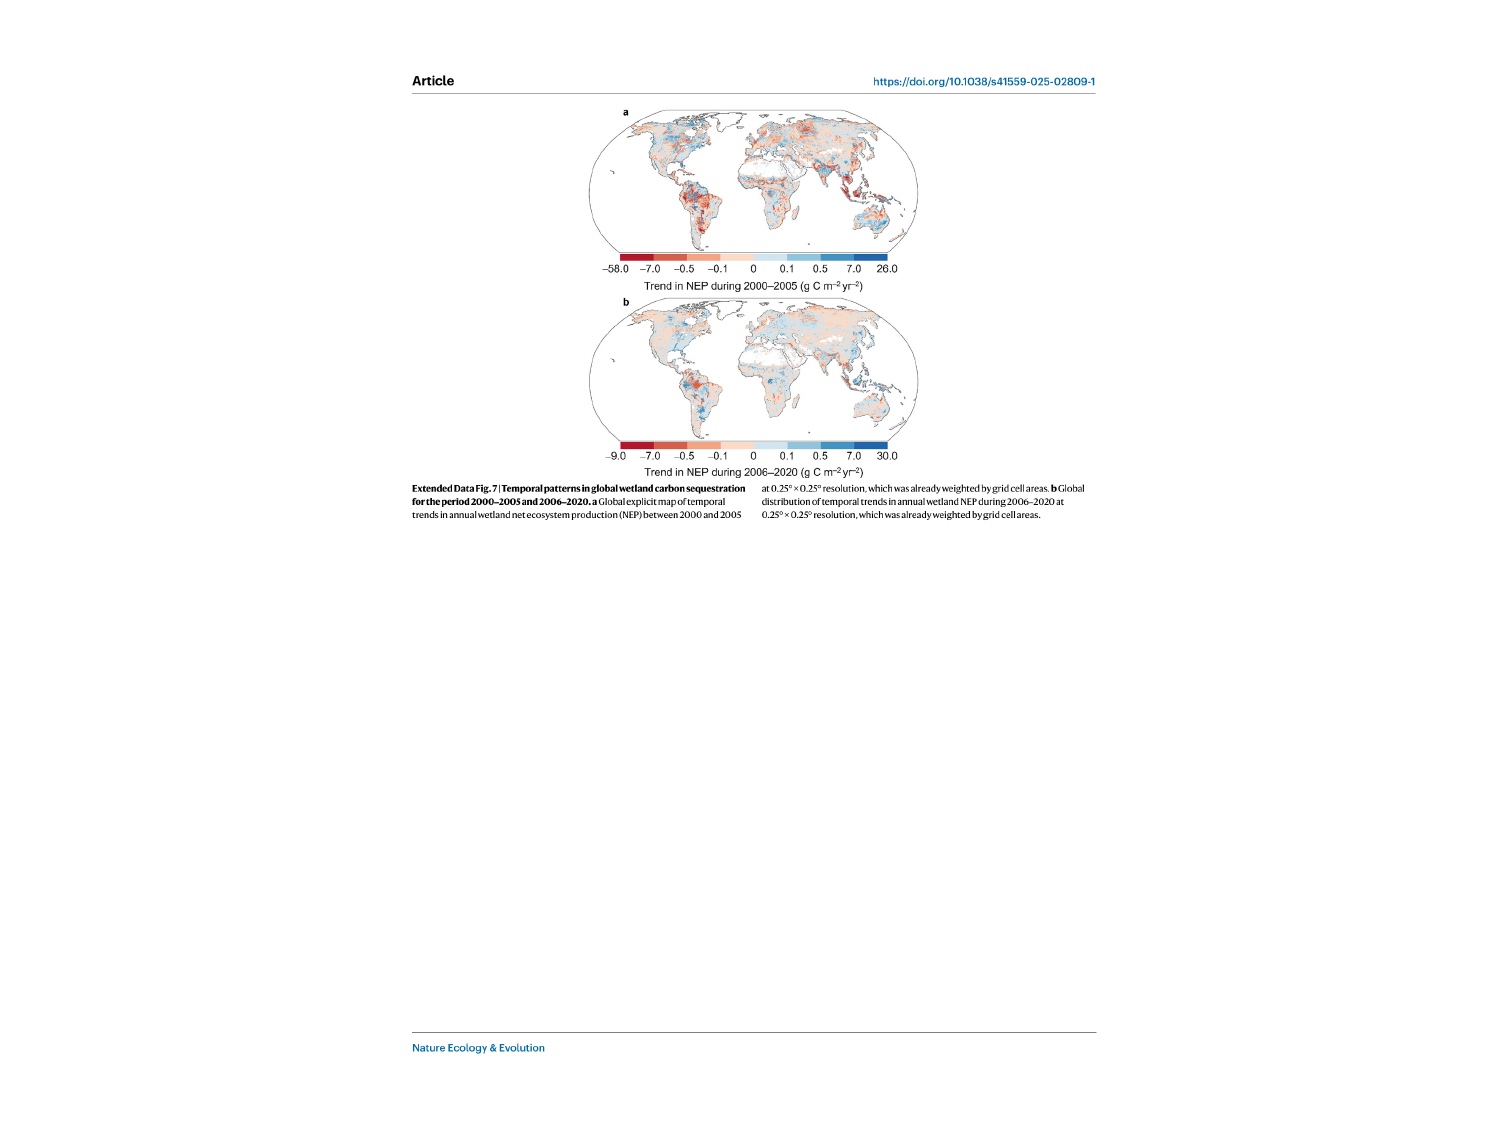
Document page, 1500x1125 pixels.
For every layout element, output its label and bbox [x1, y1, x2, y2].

picture [360, 44, 1140, 1081]
